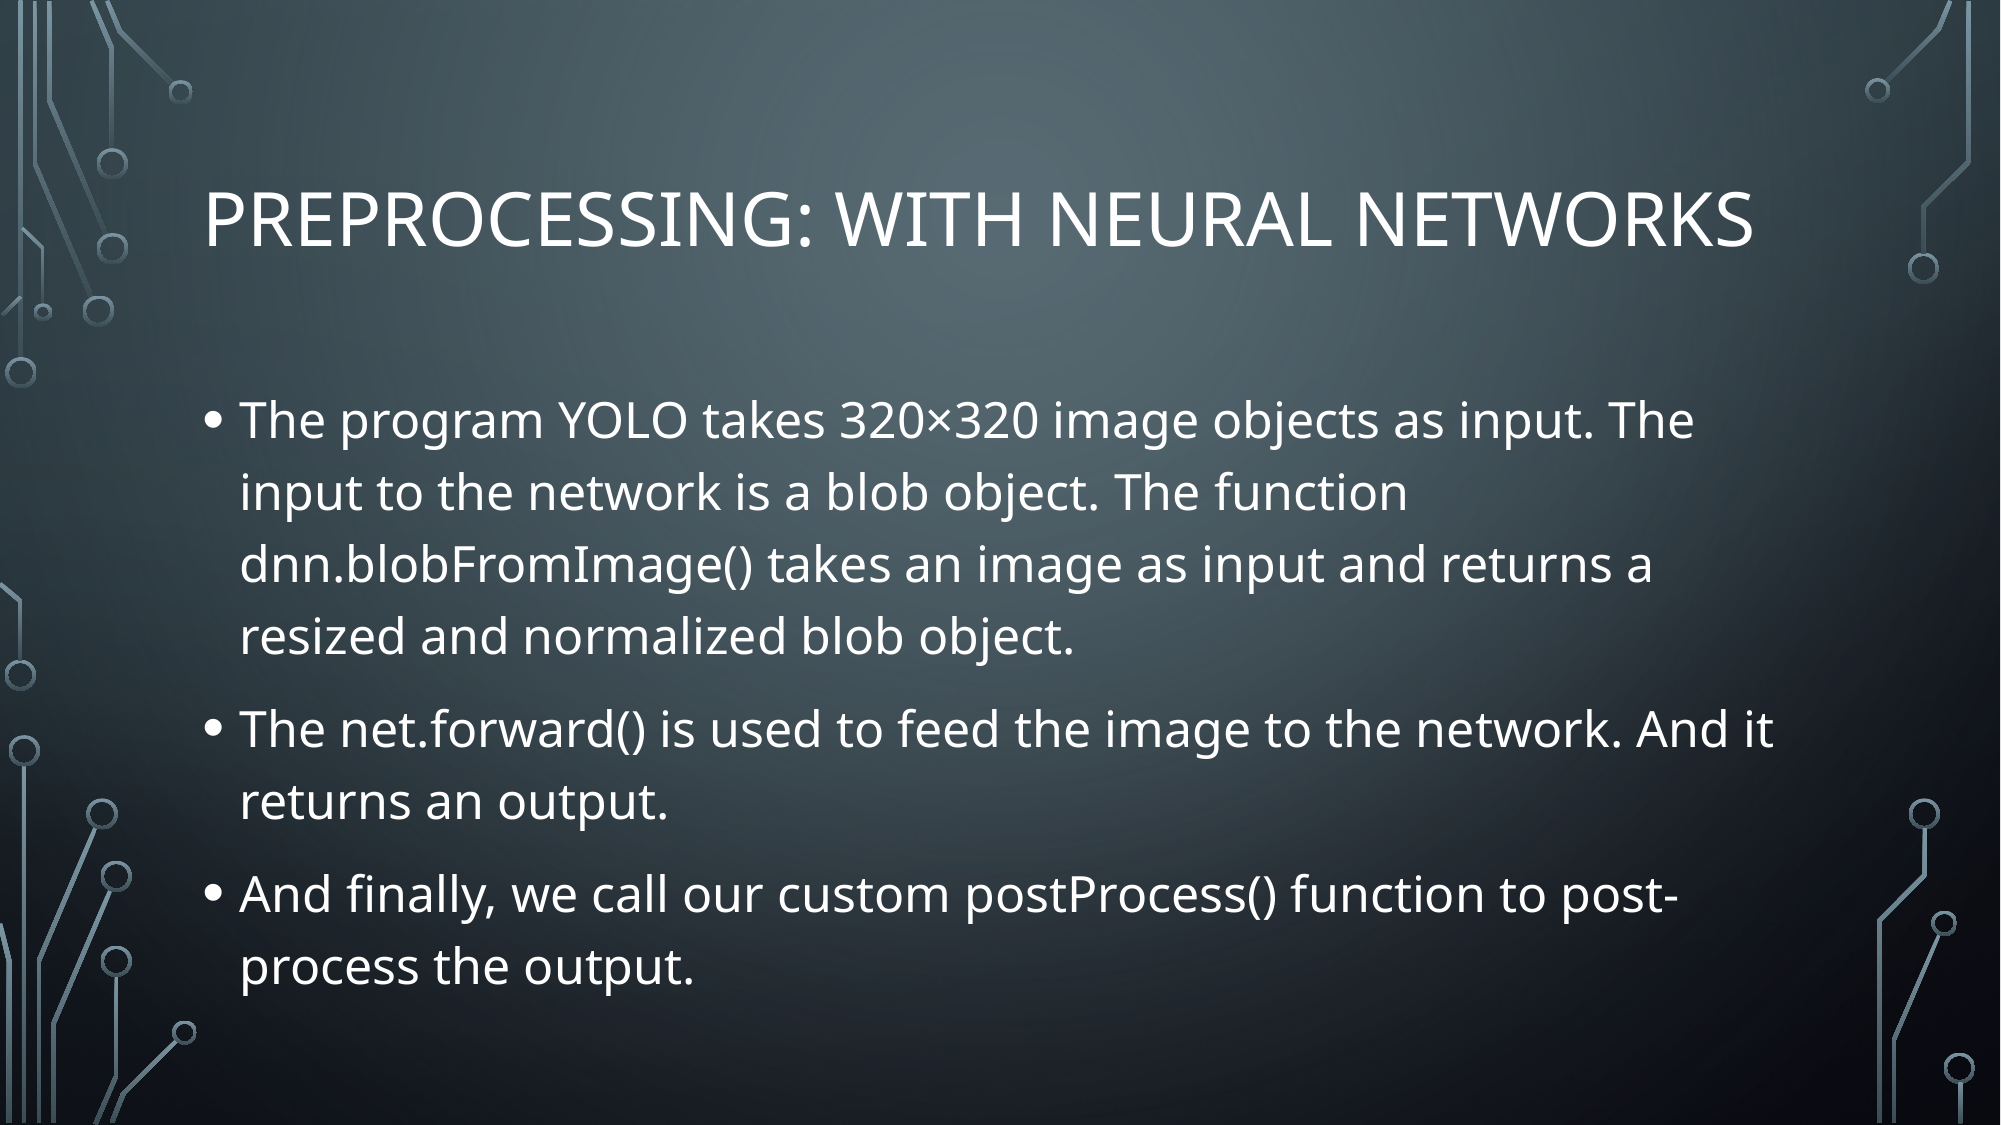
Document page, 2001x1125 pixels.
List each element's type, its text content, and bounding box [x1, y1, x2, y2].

list The program YOLO takes 320×320 image objects as input. The input to the network is a blob object. The function dnn.blobFromImage() takes an image as input and returns a resized and normalized blob object. The net.forward() is used to feed the image to the network. And it returns an output. And finally, we call our custom postProcess() function to post-process the output. [187, 369, 1813, 950]
title Preprocessing: with neural networks [187, 101, 1813, 344]
